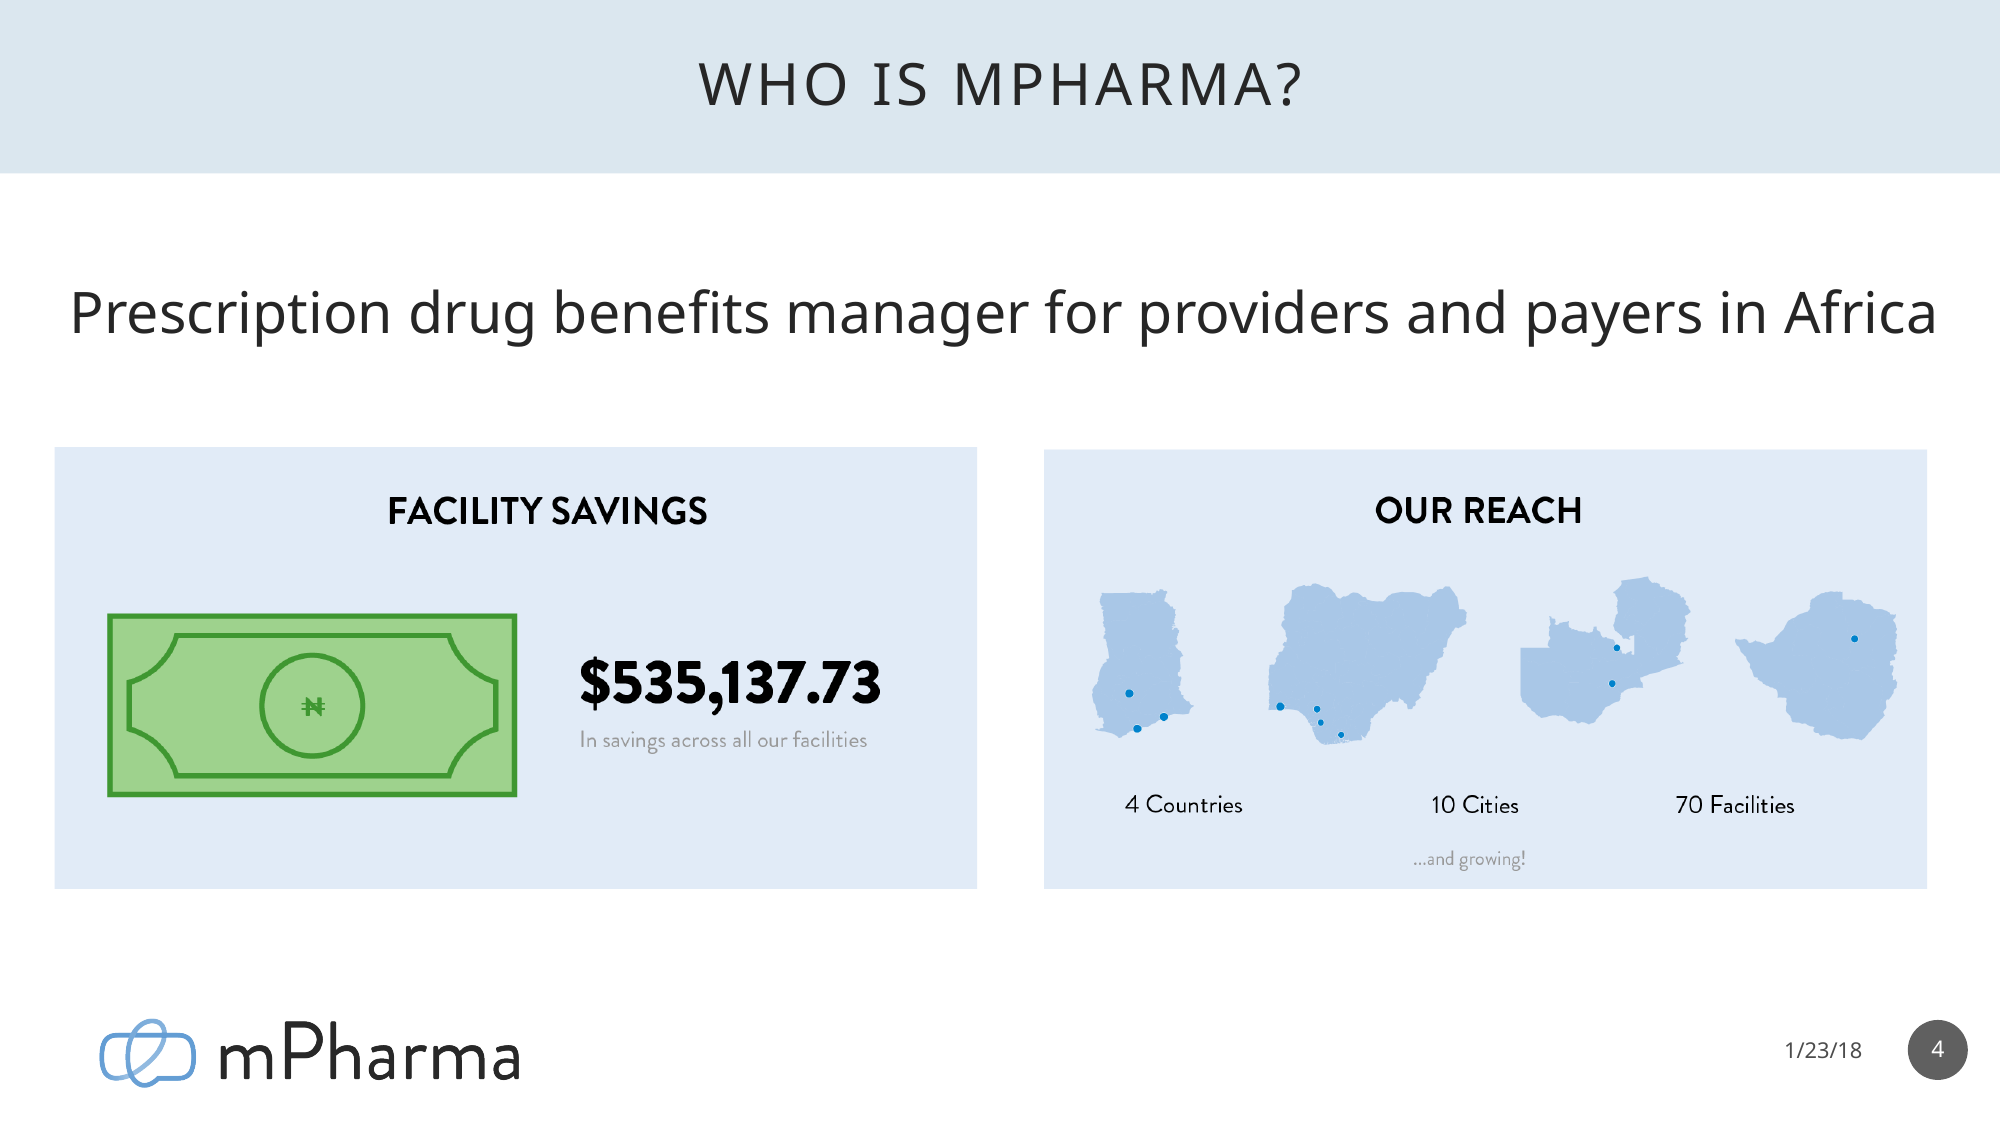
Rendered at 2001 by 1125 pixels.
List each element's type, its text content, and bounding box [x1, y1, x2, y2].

list Prescription drug benefits manager for providers and payers in Africa [54, 233, 1968, 388]
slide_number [1426, 1023, 1878, 1077]
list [54, 447, 978, 889]
title Who is mPharma? [0, 0, 2000, 176]
slide_number 4 [1907, 1019, 1968, 1080]
picture [86, 1003, 525, 1096]
picture [1044, 447, 1928, 889]
